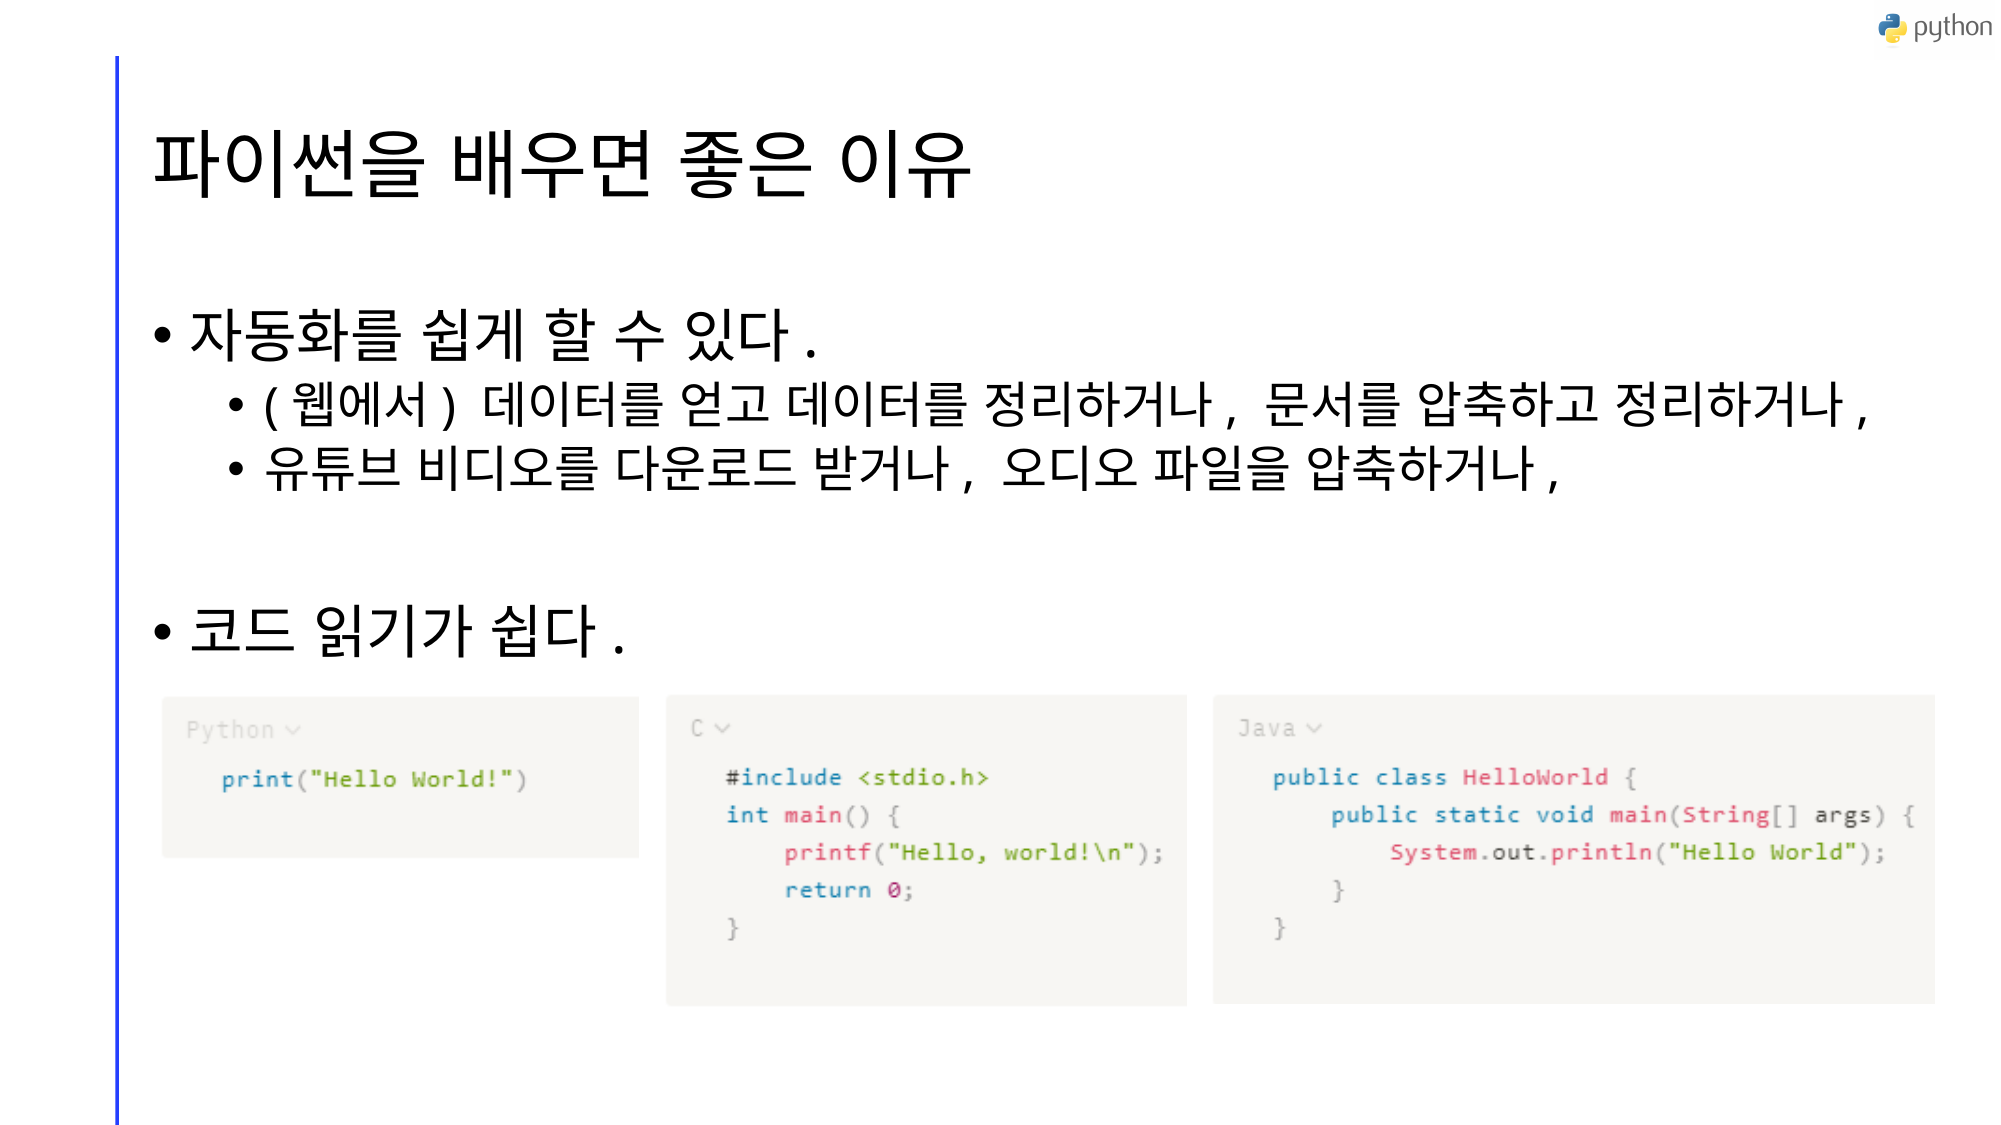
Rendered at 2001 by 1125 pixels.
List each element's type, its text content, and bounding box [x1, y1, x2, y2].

picture [1874, 0, 1995, 60]
picture [155, 686, 639, 864]
list 자동화를 쉽게 할 수 있다. (웹에서) 데이터를 얻고 데이터를 정리하거나, 문서를 압축하고 정리하거나, 유튜브 비디오를 다운로드 받거나, 오디오 파일을 압축하거나, 코드 읽기가 쉽다. [137, 299, 1863, 1014]
title 파이썬을 배우면 좋은 이유 [137, 59, 1863, 278]
picture [1208, 686, 1935, 1004]
picture [661, 686, 1187, 1014]
